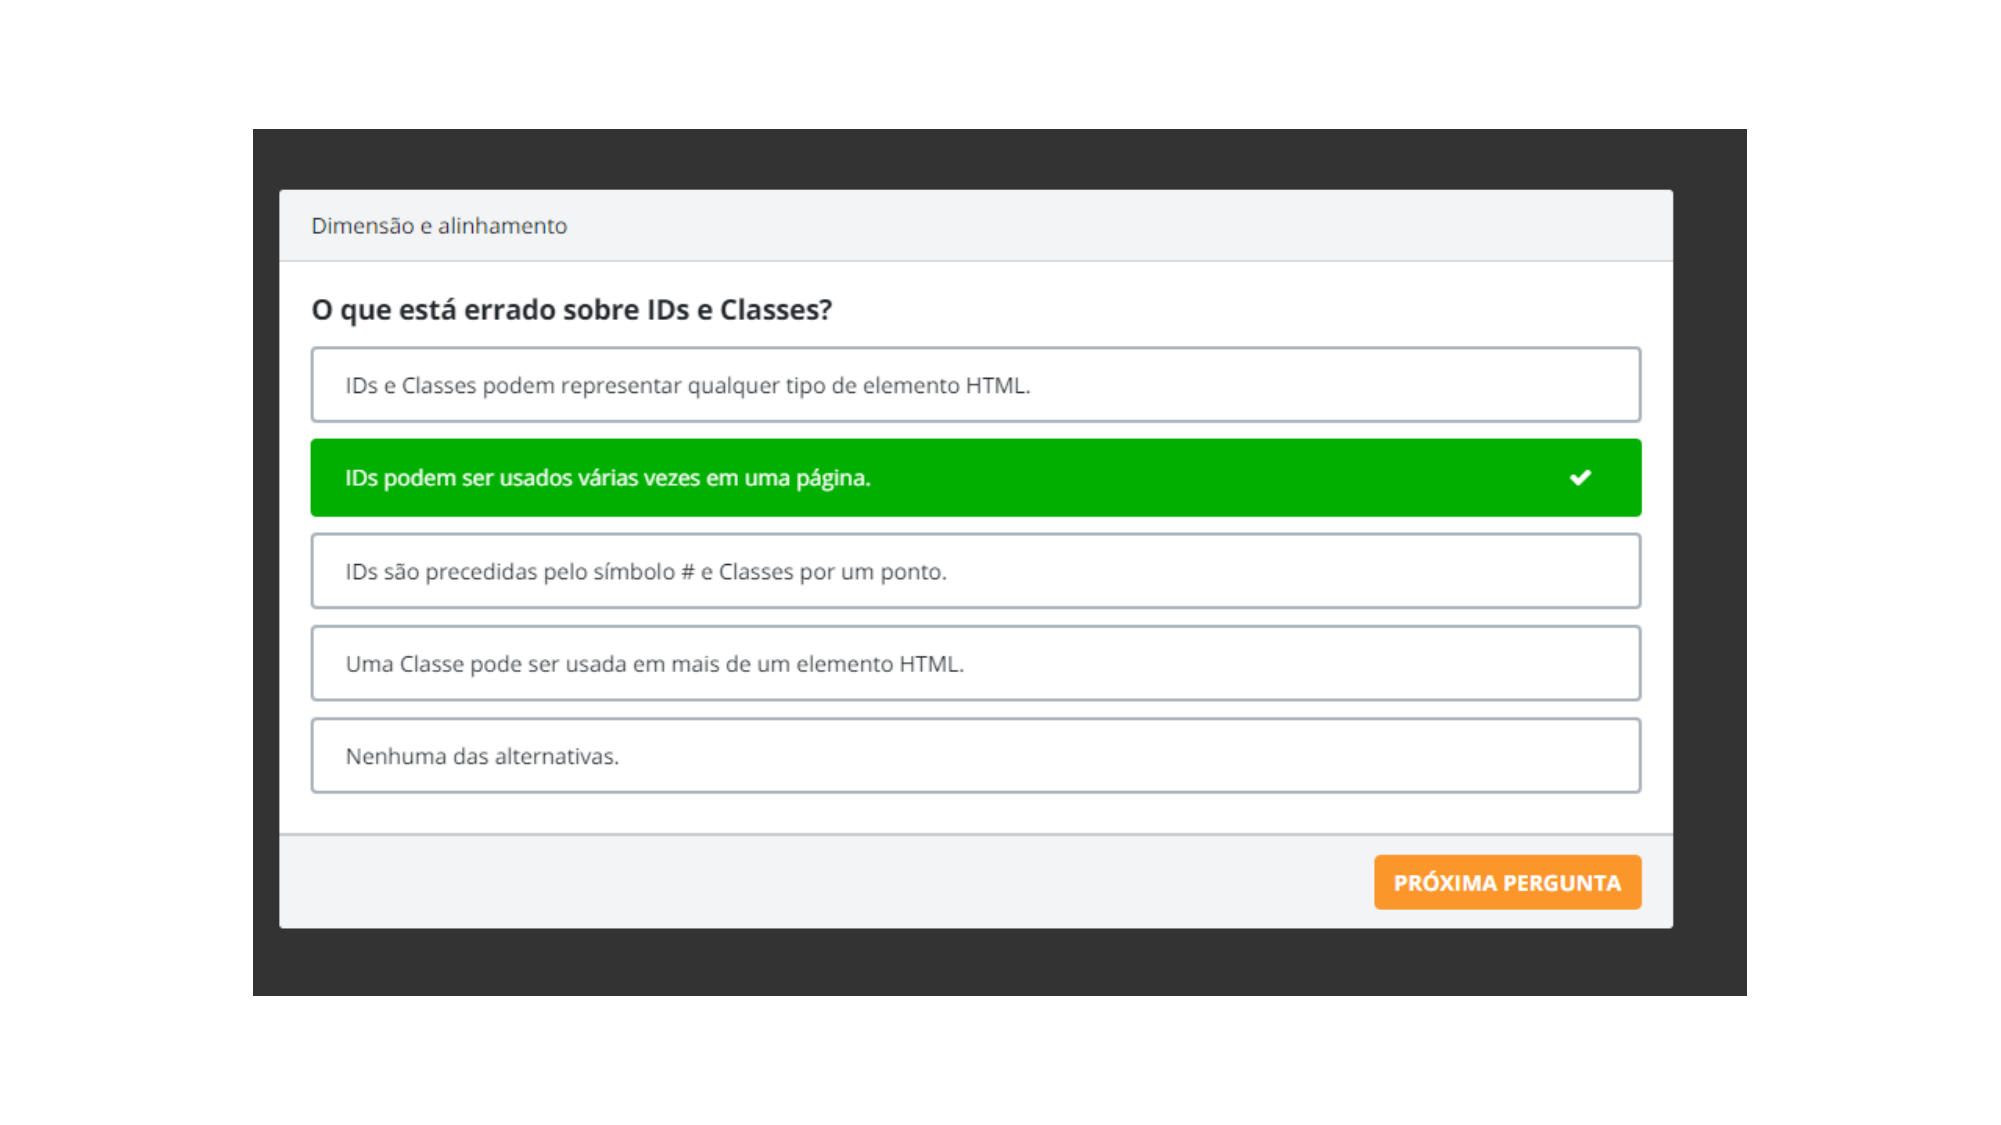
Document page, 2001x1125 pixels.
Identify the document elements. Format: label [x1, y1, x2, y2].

picture [253, 129, 1747, 996]
